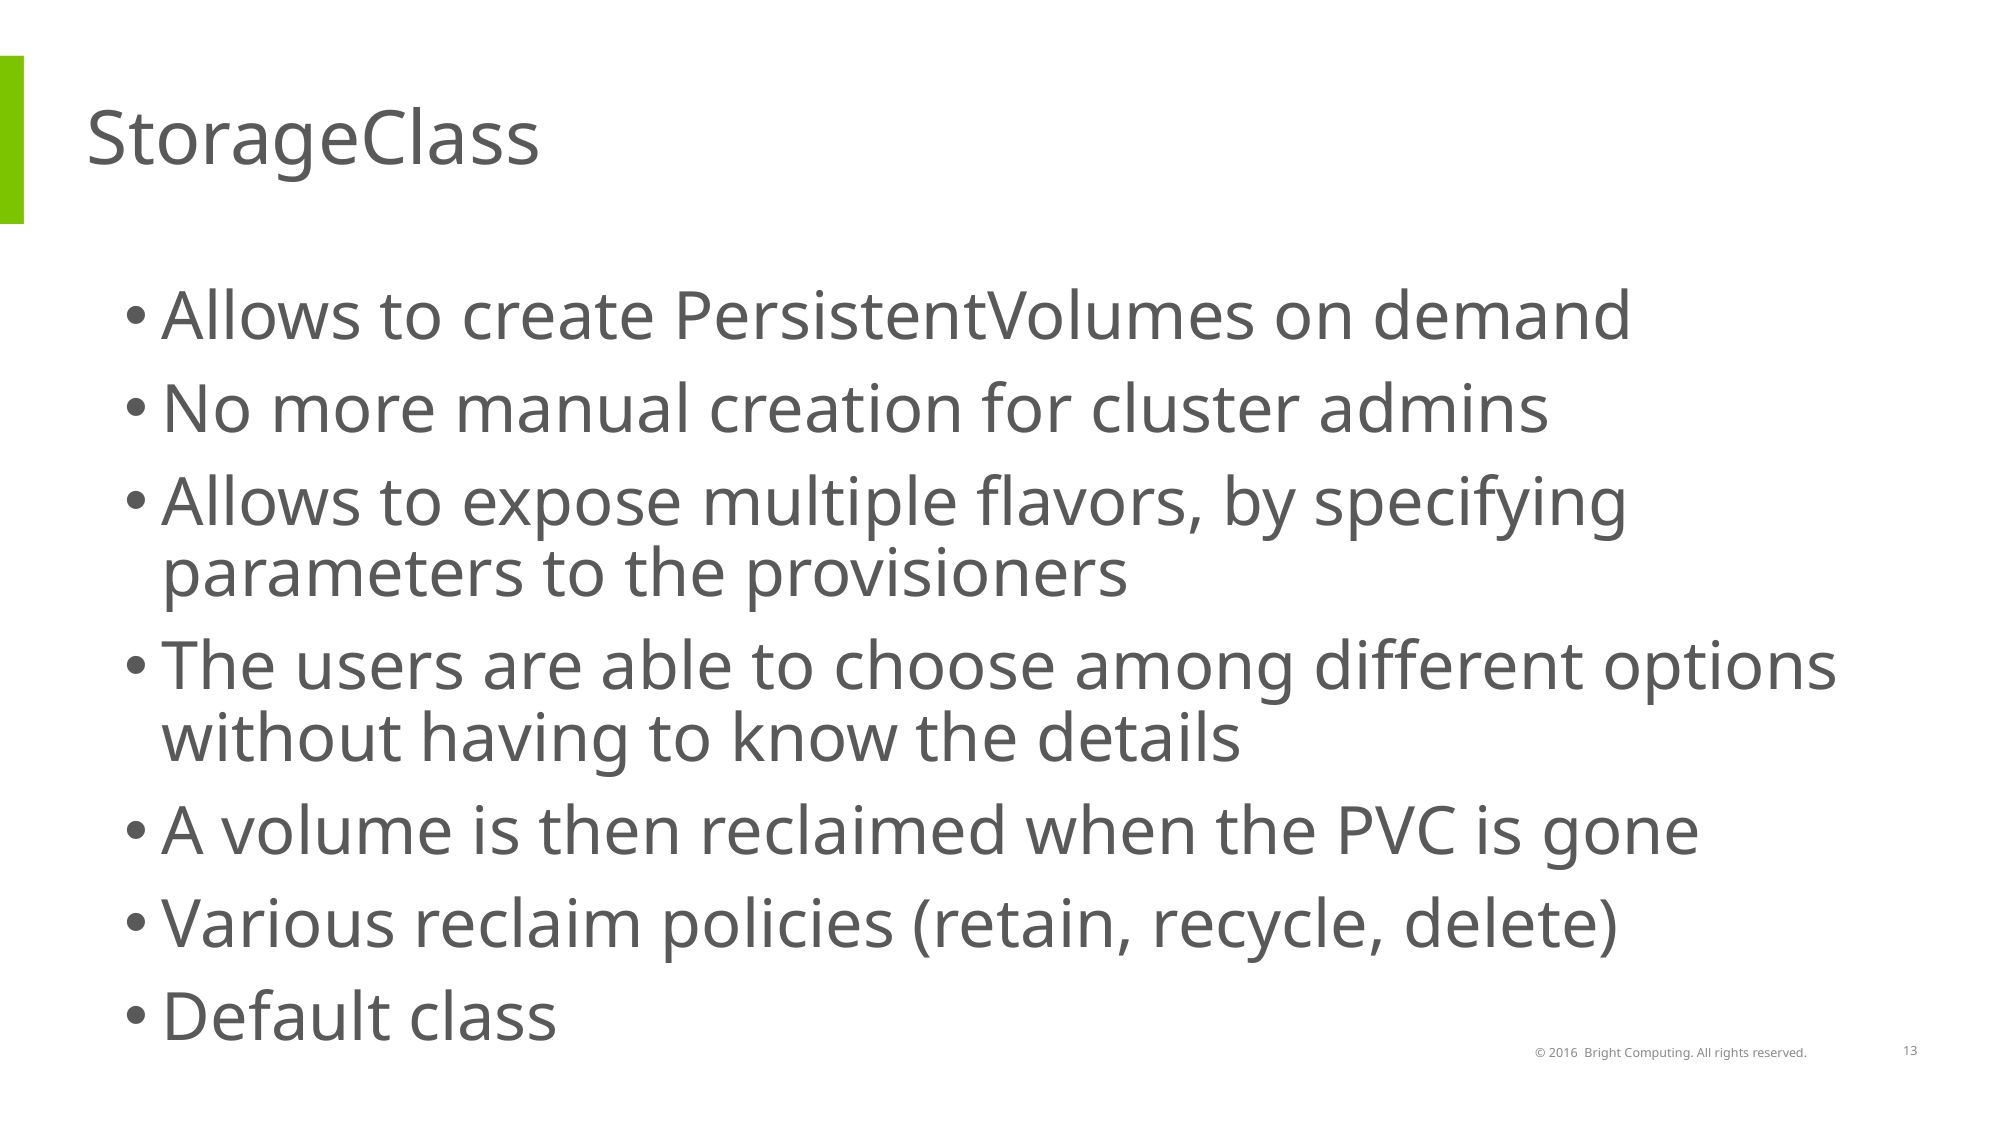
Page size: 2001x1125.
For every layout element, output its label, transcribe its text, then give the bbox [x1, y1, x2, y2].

list Allows to create PersistentVolumes on demand No more manual creation for cluster admins Allows to expose multiple flavors, by specifying parameters to the provisioners The users are able to choose among different options without having to know the details A volume is then reclaimed when the PVC is gone Various reclaim policies (retain, recycle, delete) Default class [71, 266, 1930, 976]
title StorageClass [71, 55, 1930, 224]
